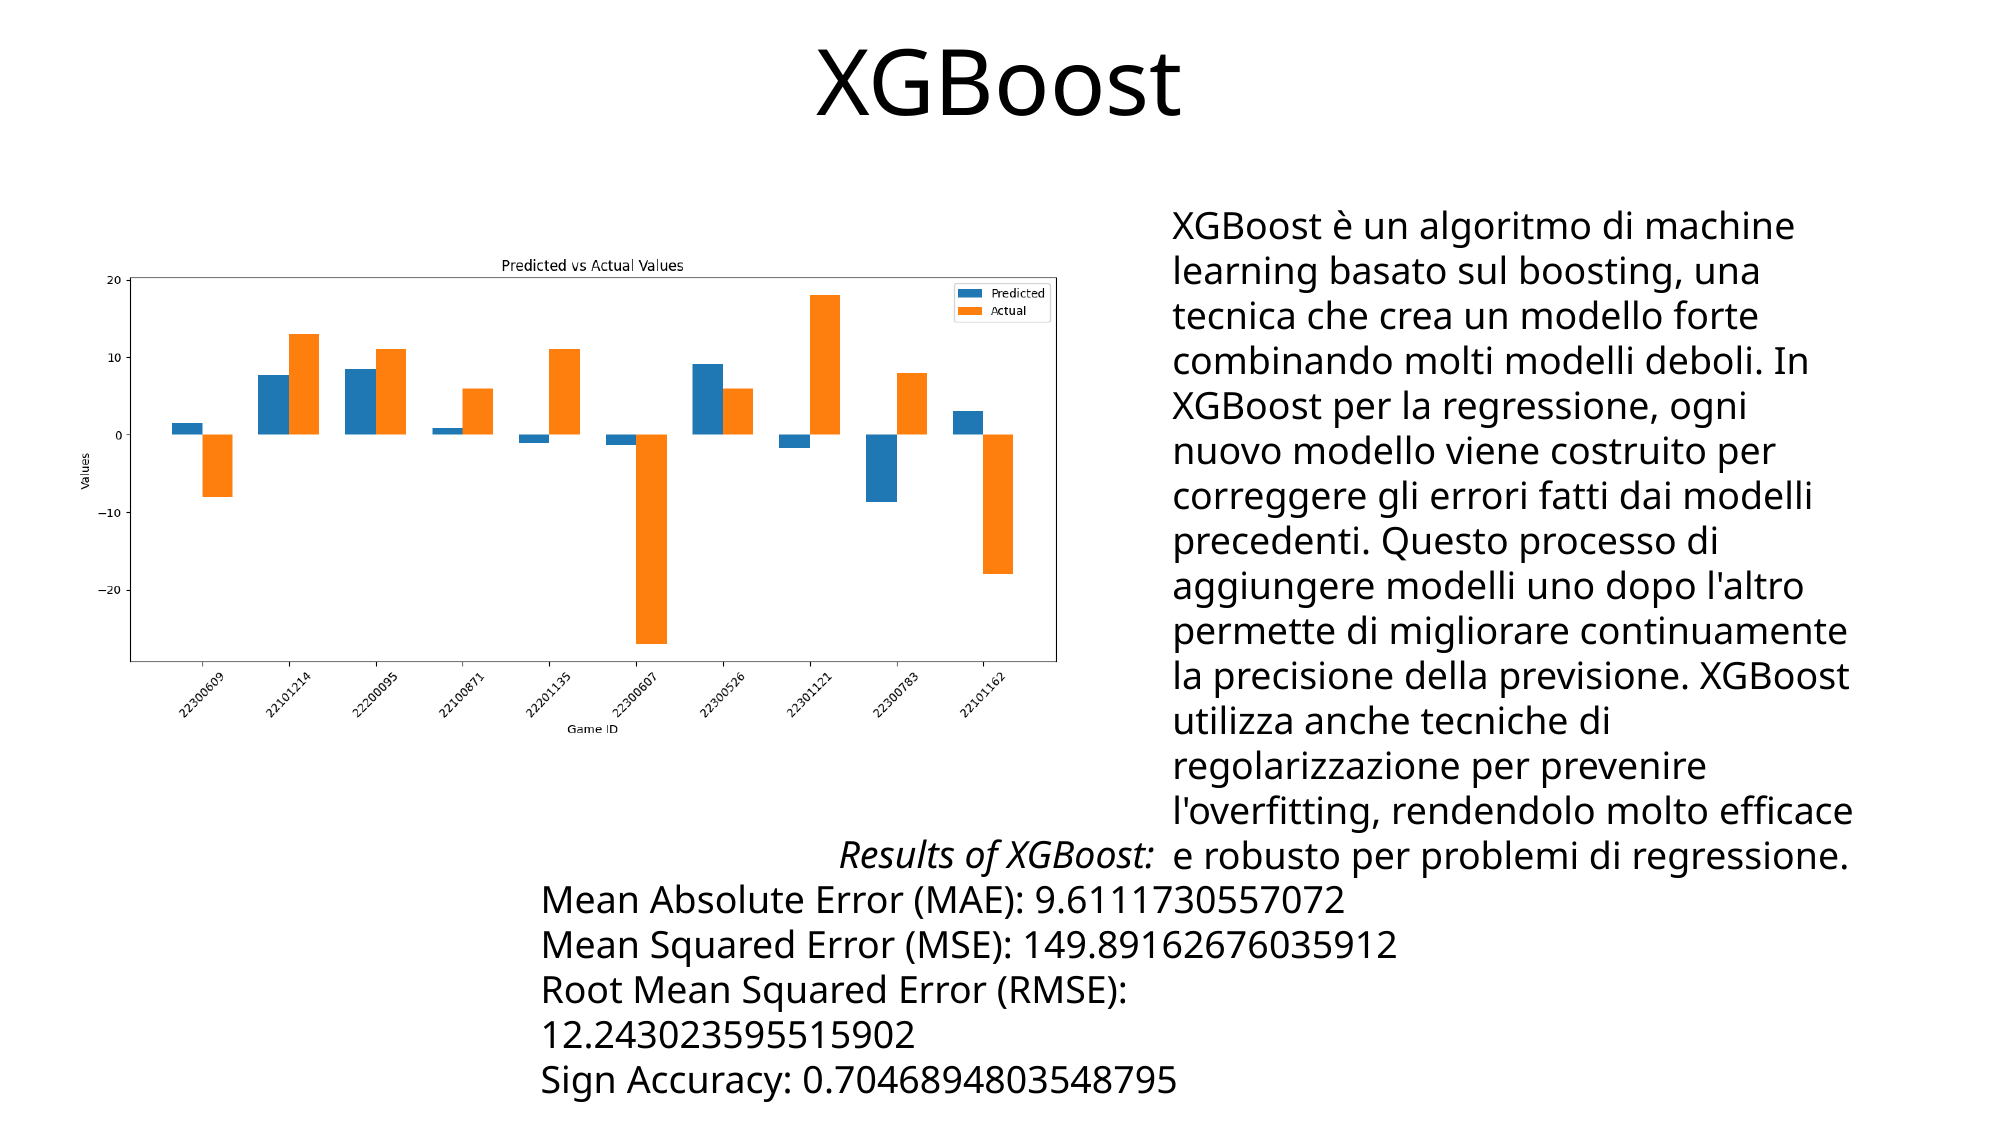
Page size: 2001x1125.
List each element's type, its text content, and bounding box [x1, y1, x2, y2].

title XGBoost [596, 0, 1403, 172]
picture [67, 247, 1069, 749]
text_box Results of XGBoost: Mean Absolute Error (MAE): 9.6111730557072 Mean Squared Error (MSE): 149.89162676035912 Root Mean Squared Error (RMSE): 12.243023595515902 Sign Accuracy: 0.7046894803548795 [525, 823, 1468, 1109]
text_box XGBoost è un algoritmo di machine learning basato sul boosting, una tecnica che crea un modello forte combinando molti modelli deboli. In XGBoost per la regressione, ogni nuovo modello viene costruito per correggere gli errori fatti dai modelli precedenti. Questo processo di aggiungere modelli uno dopo l'altro permette di migliorare continuamente la precisione della previsione. XGBoost utilizza anche tecniche di regolarizzazione per prevenire l'overfitting, rendendolo molto efficace e robusto per problemi di regressione. [1157, 194, 1871, 885]
